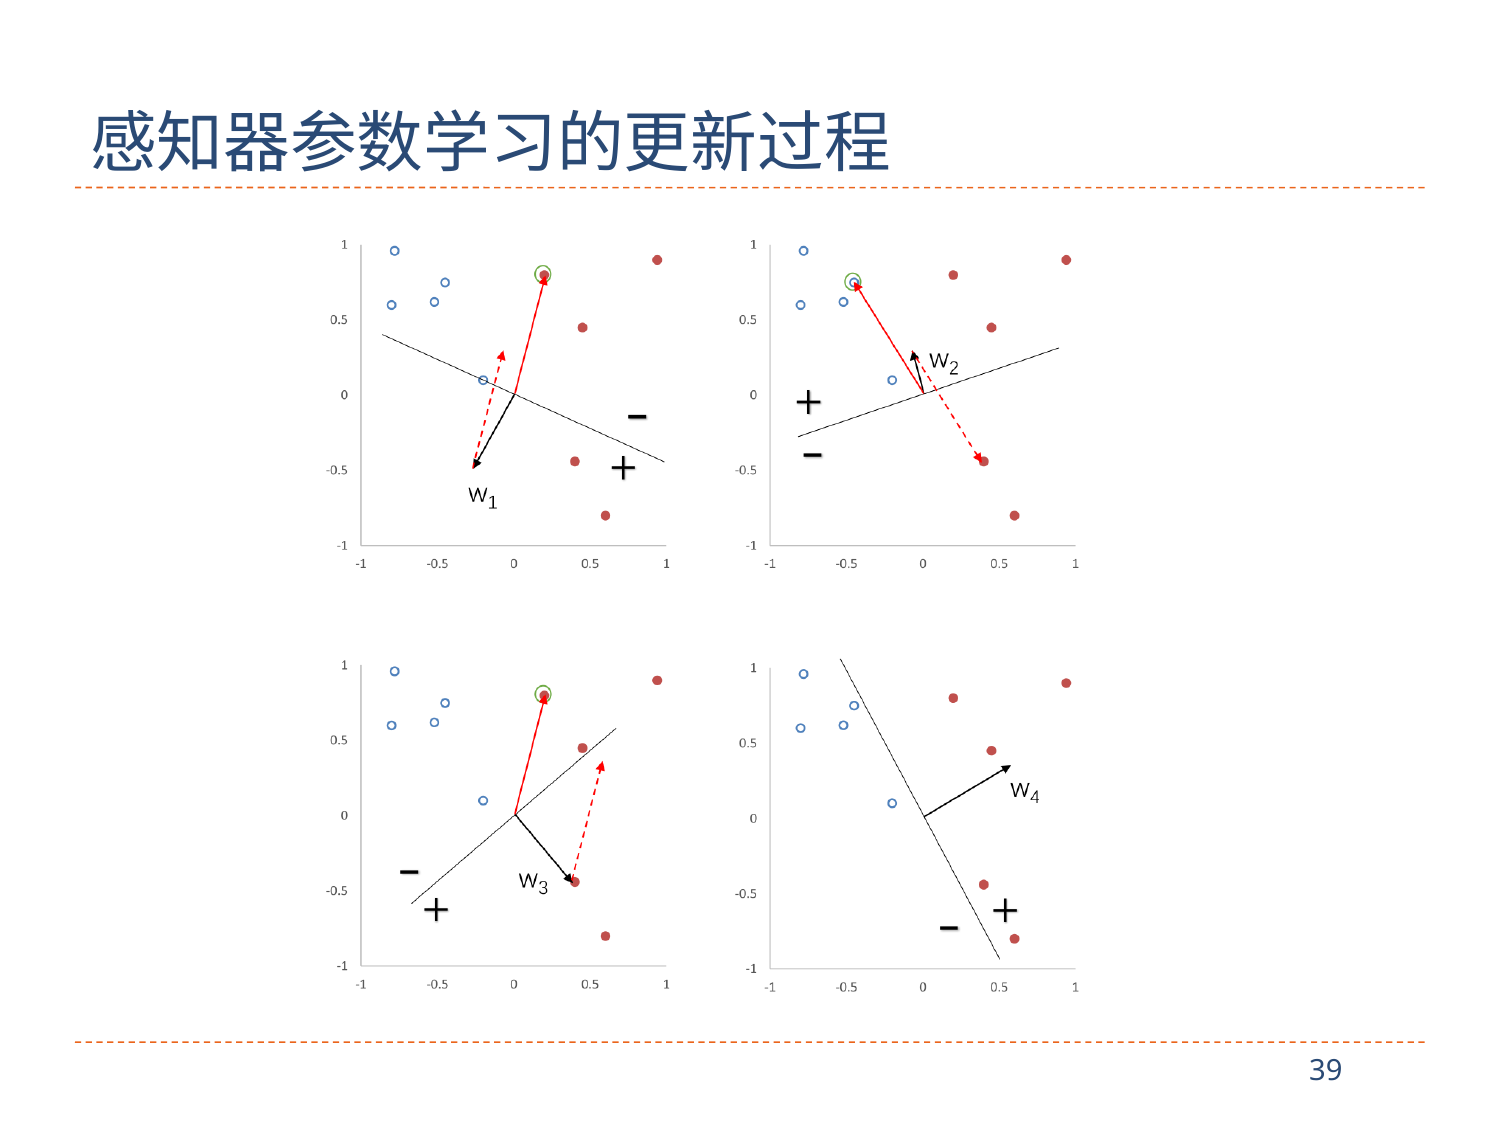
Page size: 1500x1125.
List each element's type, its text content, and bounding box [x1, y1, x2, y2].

picture [287, 212, 1124, 1011]
title 感知器参数学习的更新过程 [75, 24, 1425, 188]
